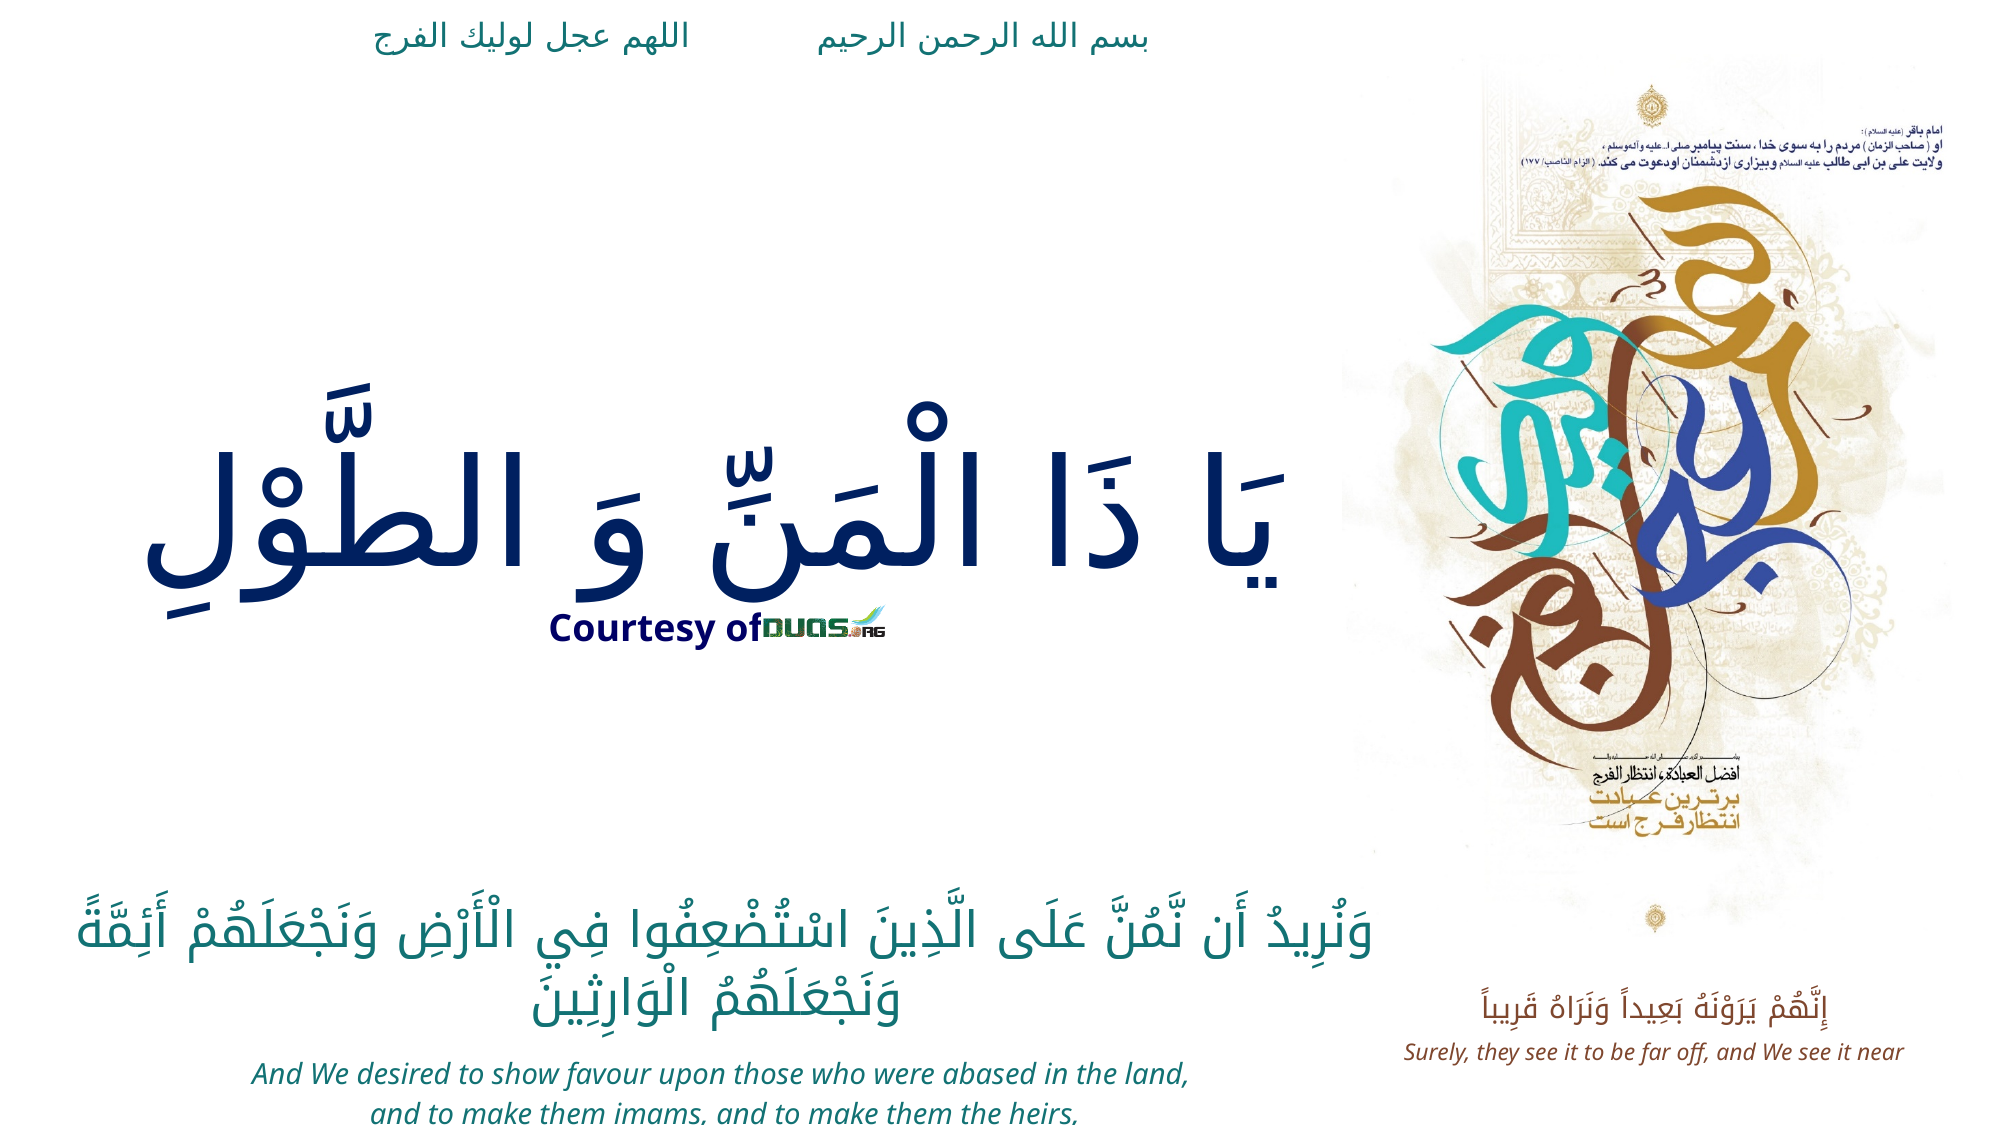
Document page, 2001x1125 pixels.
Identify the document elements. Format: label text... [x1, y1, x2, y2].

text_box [477, 596, 906, 658]
text_box وَنُرِيدُ أَن نَّمُنَّ عَلَى الَّذِينَ اسْتُضْعِفُوا فِي الْأَرْضِ وَنَجْعَلَهُمْ أَئِمَّةً وَنَجْعَلَهُمُ الْوَارِثِينَ ‎And We desired to show favour upon those who were abased in the land, and to make them imams, and to make them the heirs, (Surah Qasas : 5) [33, 881, 1417, 1125]
text_box يَا ذَا الْمَنِّ وَ الطَّوْلِ [122, 408, 1298, 604]
text_box إِنَّهُمْ يَرَوْنَهُ بَعِيداً وَنَرَاهُ قَرِيباً Surely, they see it to be far off, and We see it near [1366, 964, 1943, 1073]
text_box بسم الله الرحمن الرحيم اللهم عجل لوليك الفرج [357, 7, 1166, 62]
picture [1342, 54, 1967, 938]
